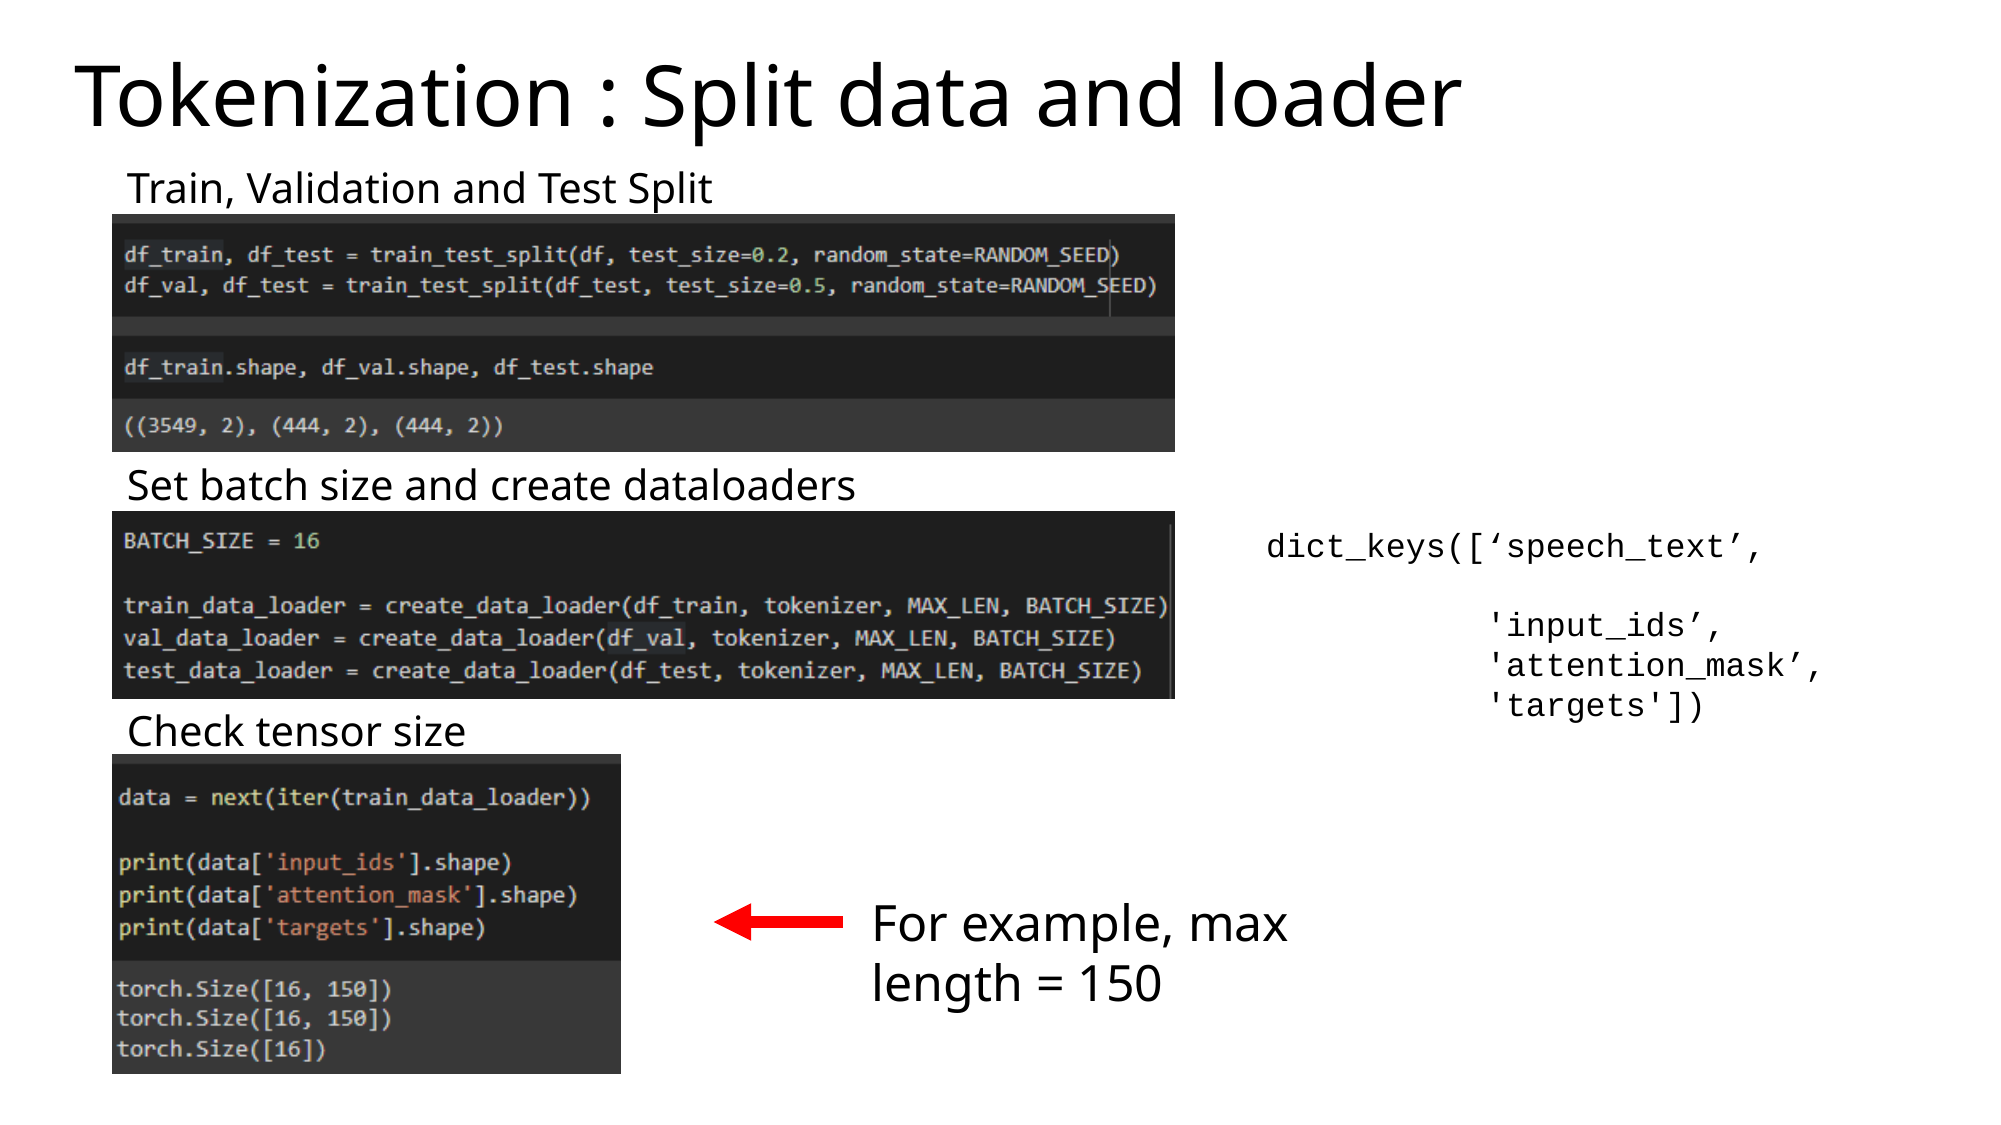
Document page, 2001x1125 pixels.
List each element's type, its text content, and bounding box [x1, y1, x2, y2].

picture [112, 754, 621, 1074]
text_box dict_keys([‘speech_text’, 'input_ids’, 'attention_mask’, 'targets']) [1251, 516, 1868, 731]
picture [112, 511, 1175, 699]
text_box Set batch size and create dataloaders [112, 452, 976, 511]
text_box Train, Validation and Test Split [112, 154, 812, 214]
picture [112, 214, 1175, 452]
text_box Check tensor size [112, 699, 976, 762]
text_box For example, max length = 150 [856, 884, 1431, 1019]
text_box Tokenization : Split data and loader [59, 34, 1560, 163]
